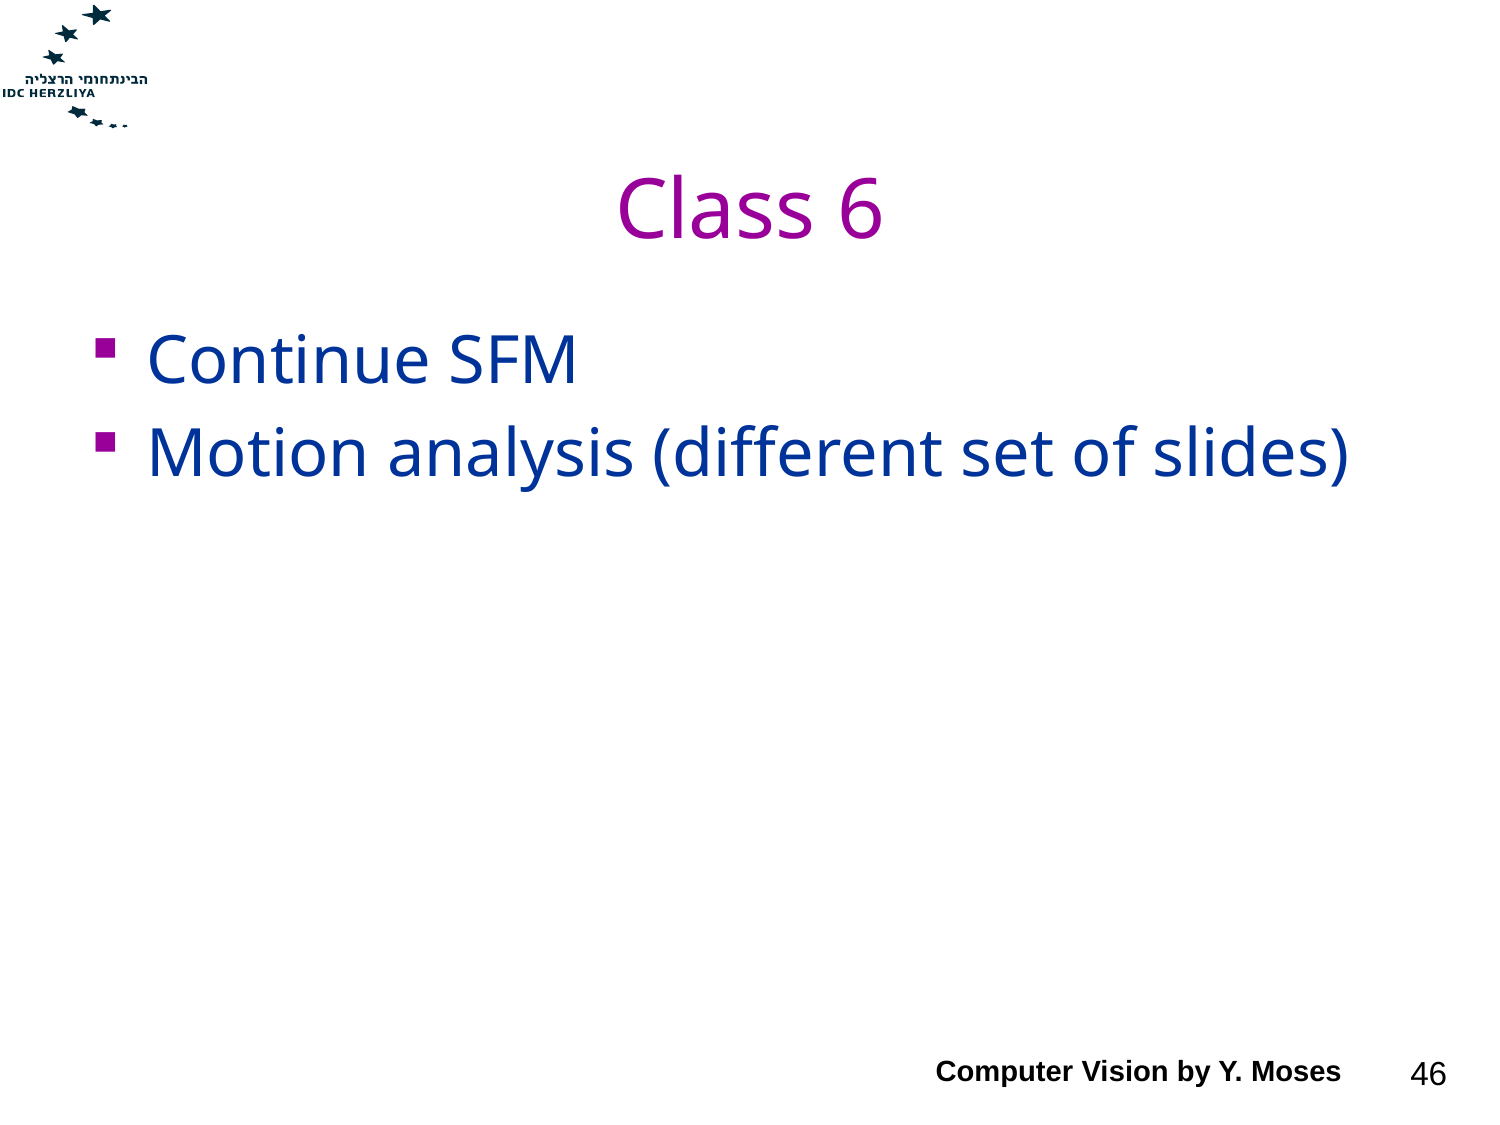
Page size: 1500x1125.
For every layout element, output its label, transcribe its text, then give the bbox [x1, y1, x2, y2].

footer Computer Vision by Y. Moses [901, 1019, 1377, 1096]
title Class 6 [112, 74, 1388, 263]
picture [0, 0, 150, 134]
list Continue SFM Motion analysis (different set of slides) [74, 309, 1417, 994]
slide_number 46 [1149, 1024, 1463, 1101]
